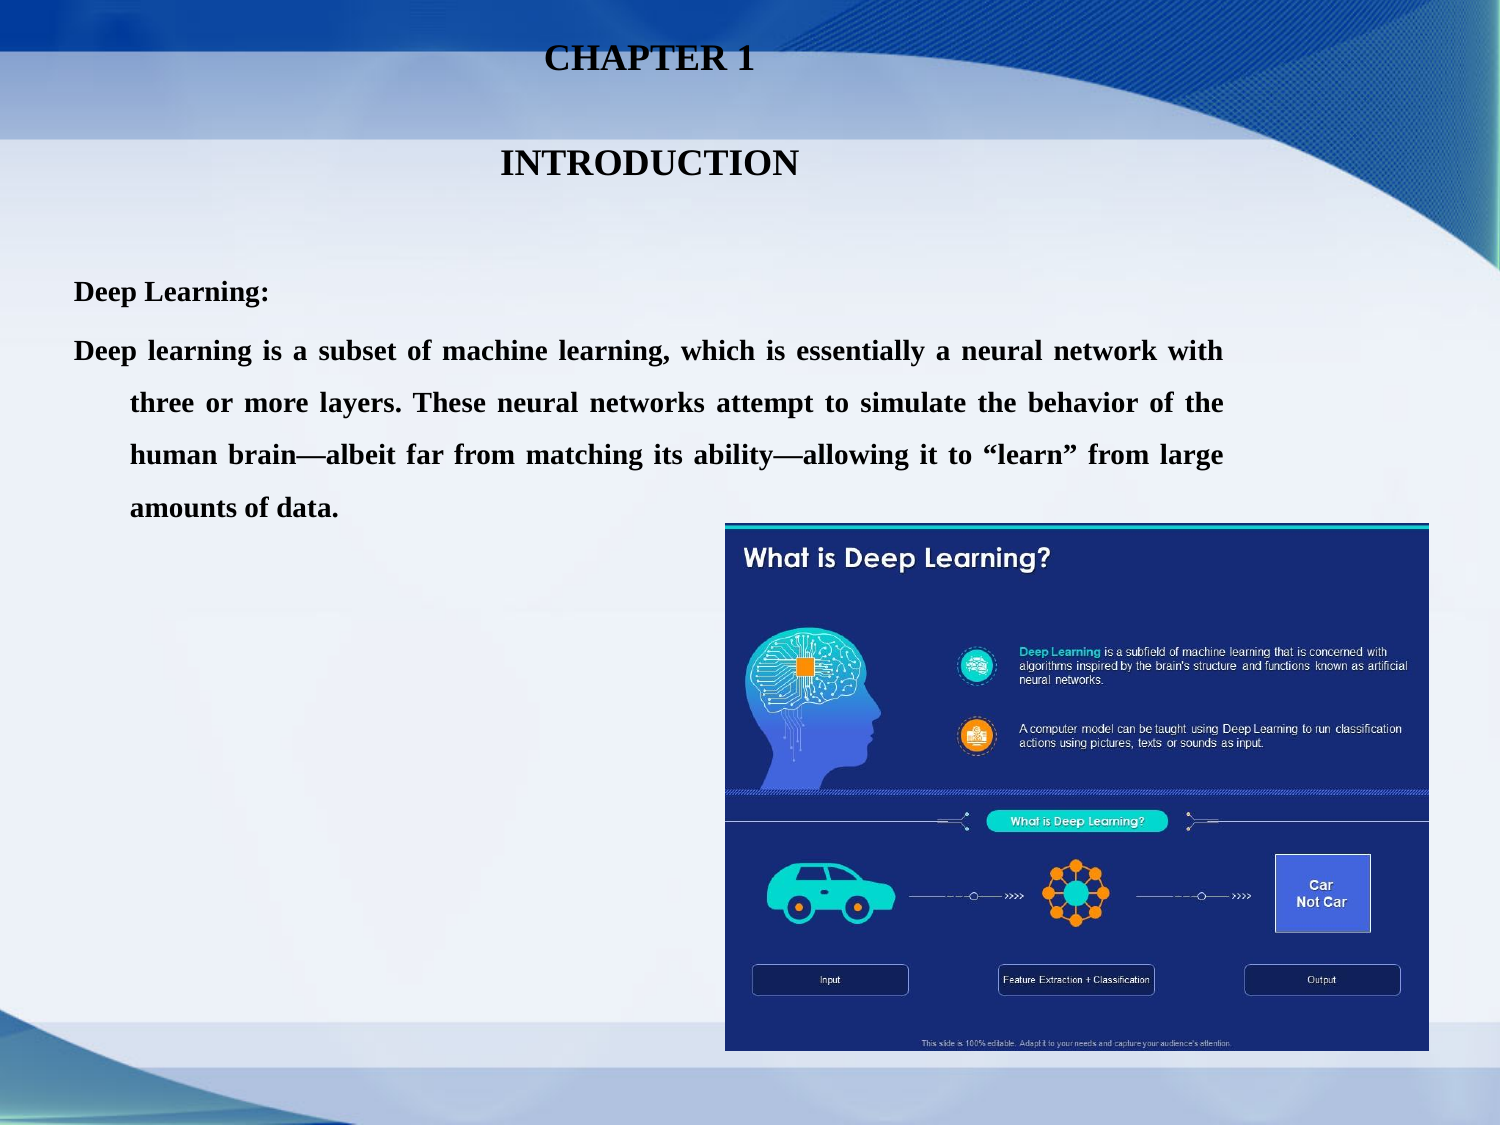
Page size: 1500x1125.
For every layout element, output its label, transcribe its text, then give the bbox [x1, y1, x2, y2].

text_box CHAPTER 1 INTRODUCTION Deep Learning: Deep learning is a subset of machine learning, which is essentially a neural network with three or more layers. These neural networks attempt to simulate the behavior of the human brain—albeit far from matching its ability—allowing it to “learn” from large amounts of data. [59, 23, 1240, 591]
picture [0, 0, 1500, 1125]
